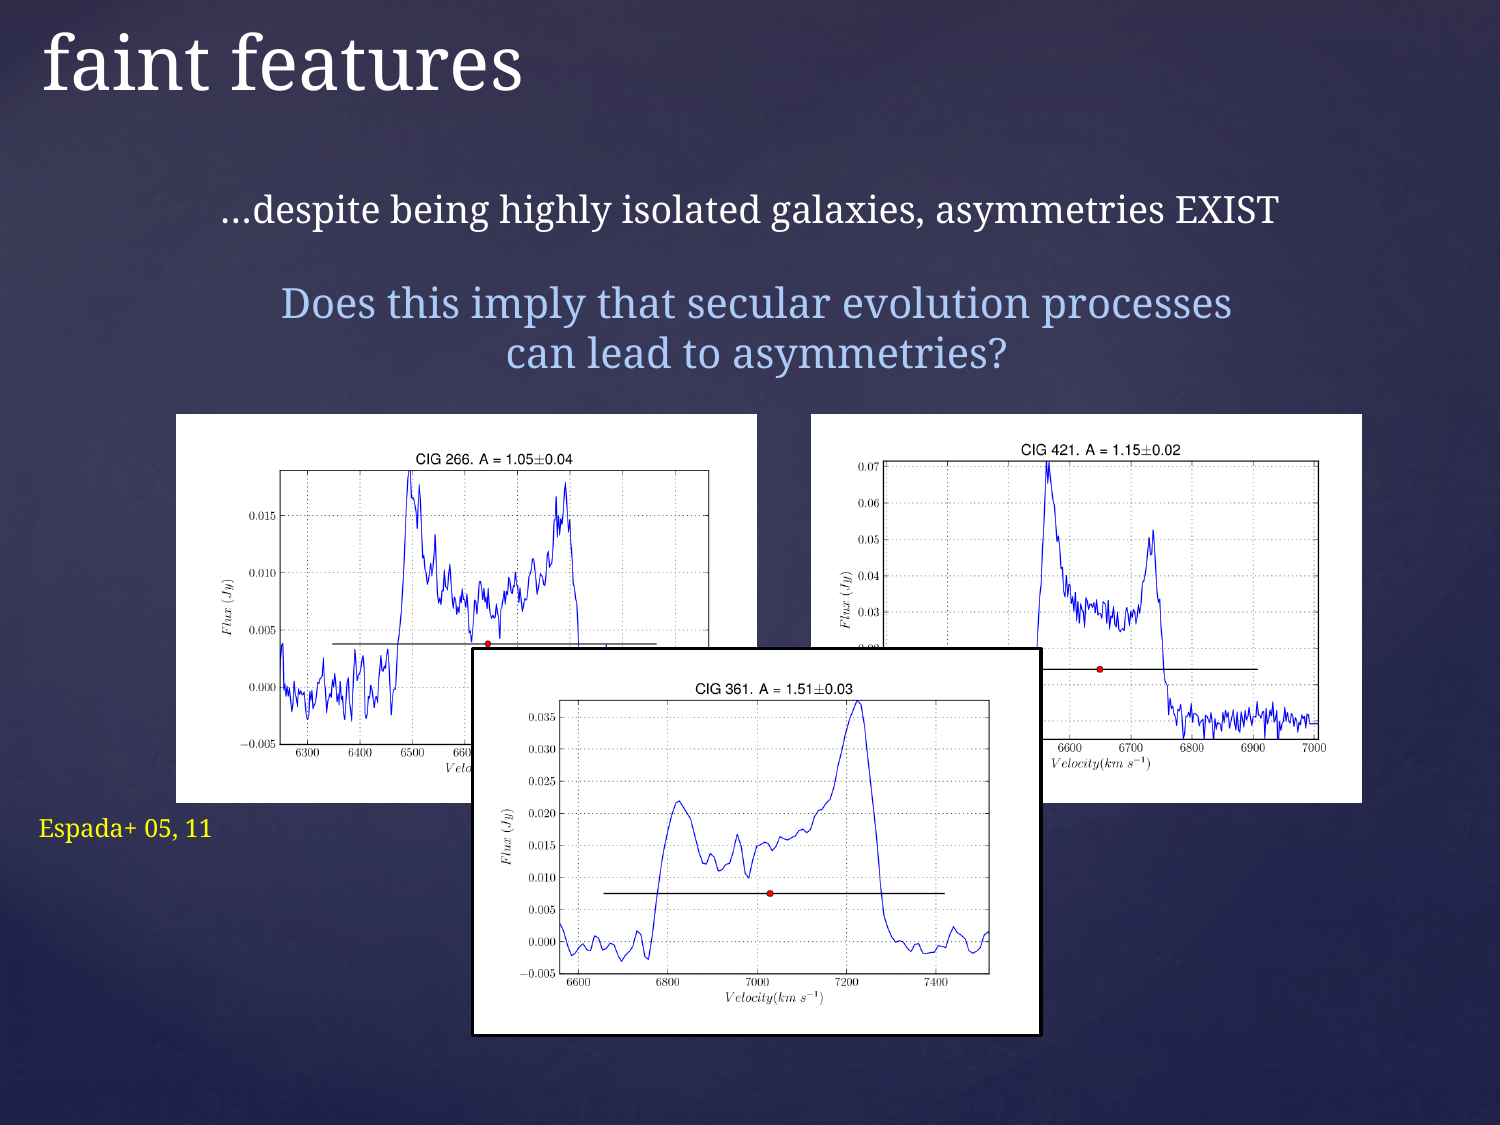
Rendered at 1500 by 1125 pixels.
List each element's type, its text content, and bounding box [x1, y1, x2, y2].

text_box …despite being highly isolated galaxies, asymmetries EXIST [0, 178, 1500, 239]
title faint features [27, 11, 1266, 114]
text_box Espada+ 05, 11 [23, 805, 228, 851]
text_box Does this imply that secular evolution processes can lead to asymmetries? [232, 269, 1281, 385]
picture [176, 413, 1363, 1035]
